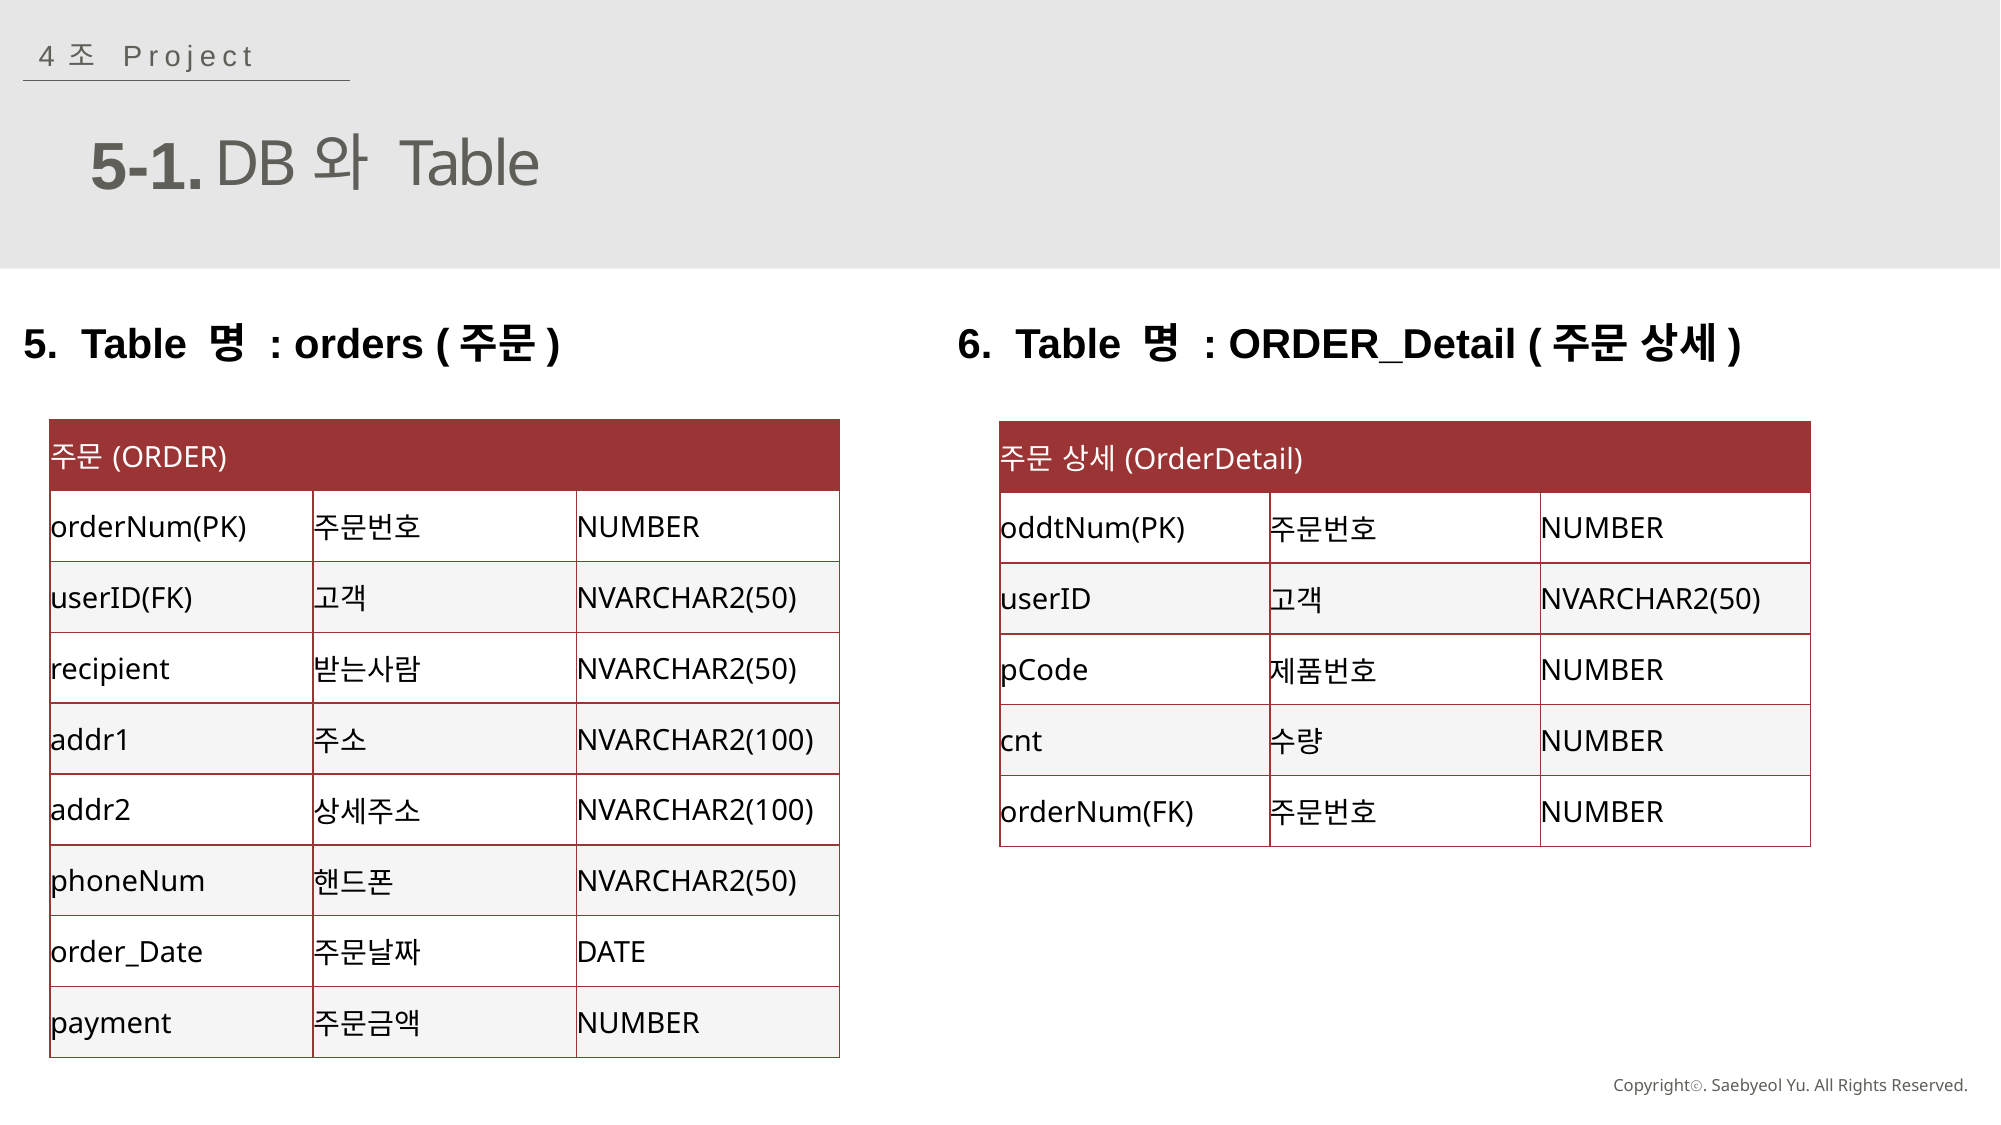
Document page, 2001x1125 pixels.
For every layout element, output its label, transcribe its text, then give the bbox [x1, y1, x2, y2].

table_cell orderNum(FK) [1001, 776, 1269, 846]
table_cell DATE [577, 916, 839, 986]
table_cell userID(FK) [51, 562, 312, 632]
table_cell addr2 [51, 775, 312, 844]
table_cell NVARCHAR2(50) [577, 633, 839, 702]
table_cell NUMBER [577, 987, 839, 1057]
table_cell 제품번호 [1271, 635, 1540, 704]
table_cell order_Date [51, 916, 312, 986]
table_cell 주문금액 [314, 987, 576, 1057]
table_cell NVARCHAR2(50) [577, 562, 839, 632]
table_cell 주문번호 [1271, 493, 1540, 562]
table_cell NVARCHAR2(100) [577, 775, 839, 844]
table_cell 받는사람 [314, 633, 576, 702]
table_cell oddtNum(PK) [1001, 493, 1269, 562]
table_cell recipient [51, 633, 312, 702]
text_box 5-1. [11, 115, 221, 211]
table_cell 상세주소 [314, 775, 576, 844]
table_cell addr1 [51, 704, 312, 773]
table_cell 핸드폰 [314, 846, 576, 915]
table_cell NVARCHAR2(50) [1541, 564, 1810, 633]
text_box 4조 Project [23, 30, 267, 80]
text_box DB와 Table [221, 115, 557, 206]
table_cell 수량 [1271, 705, 1540, 775]
table_cell 주소 [314, 704, 576, 773]
table_header 주문(ORDER) [51, 420, 839, 490]
table_cell 주문날짜 [314, 916, 576, 986]
table_cell 고객 [314, 562, 576, 632]
table_cell orderNum(PK) [51, 491, 312, 561]
table_cell NVARCHAR2(100) [577, 704, 839, 773]
table_cell pCode [1001, 635, 1269, 704]
text_box 5. Table 명 : orders (주문) [8, 309, 576, 375]
table_cell userID [1001, 564, 1269, 633]
table_cell 주문번호 [1271, 776, 1540, 846]
table_cell NUMBER [1541, 776, 1810, 846]
text_box [0, 0, 2000, 270]
table_cell NUMBER [1541, 705, 1810, 775]
table_cell NUMBER [577, 491, 839, 561]
table_cell 고객 [1271, 564, 1540, 633]
table_cell NUMBER [1541, 635, 1810, 704]
text_box 6. Table 명 : ORDER_Detail (주문 상세) [942, 309, 1757, 375]
table_cell 주문번호 [314, 491, 576, 561]
table_cell cnt [1001, 705, 1269, 775]
table_cell payment [51, 987, 312, 1057]
table_cell NUMBER [1541, 493, 1810, 562]
table_cell phoneNum [51, 846, 312, 915]
table_header 주문 상세(OrderDetail) [1001, 422, 1810, 492]
table_cell NVARCHAR2(50) [577, 846, 839, 915]
